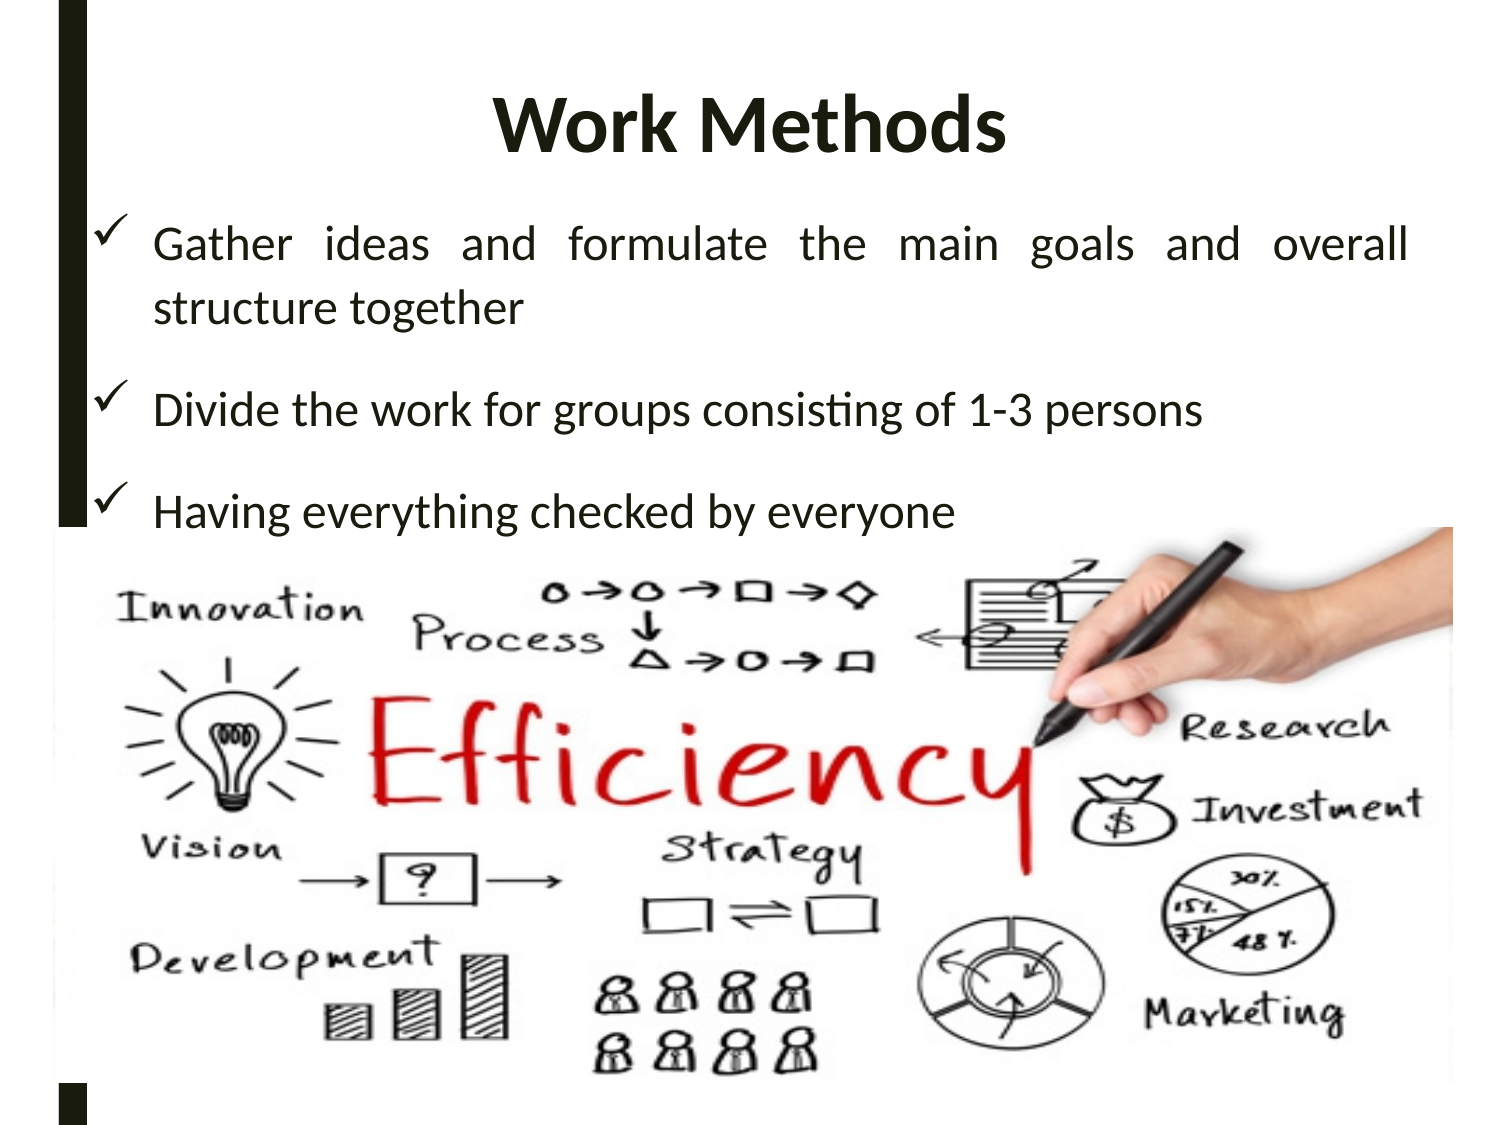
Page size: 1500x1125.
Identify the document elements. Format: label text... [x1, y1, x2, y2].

list Work Methods Gather ideas and formulate the main goals and overall structure together Divide the work for groups consisting of 1-3 persons Having everything checked by everyone [75, 54, 1425, 527]
picture [52, 527, 1453, 1083]
